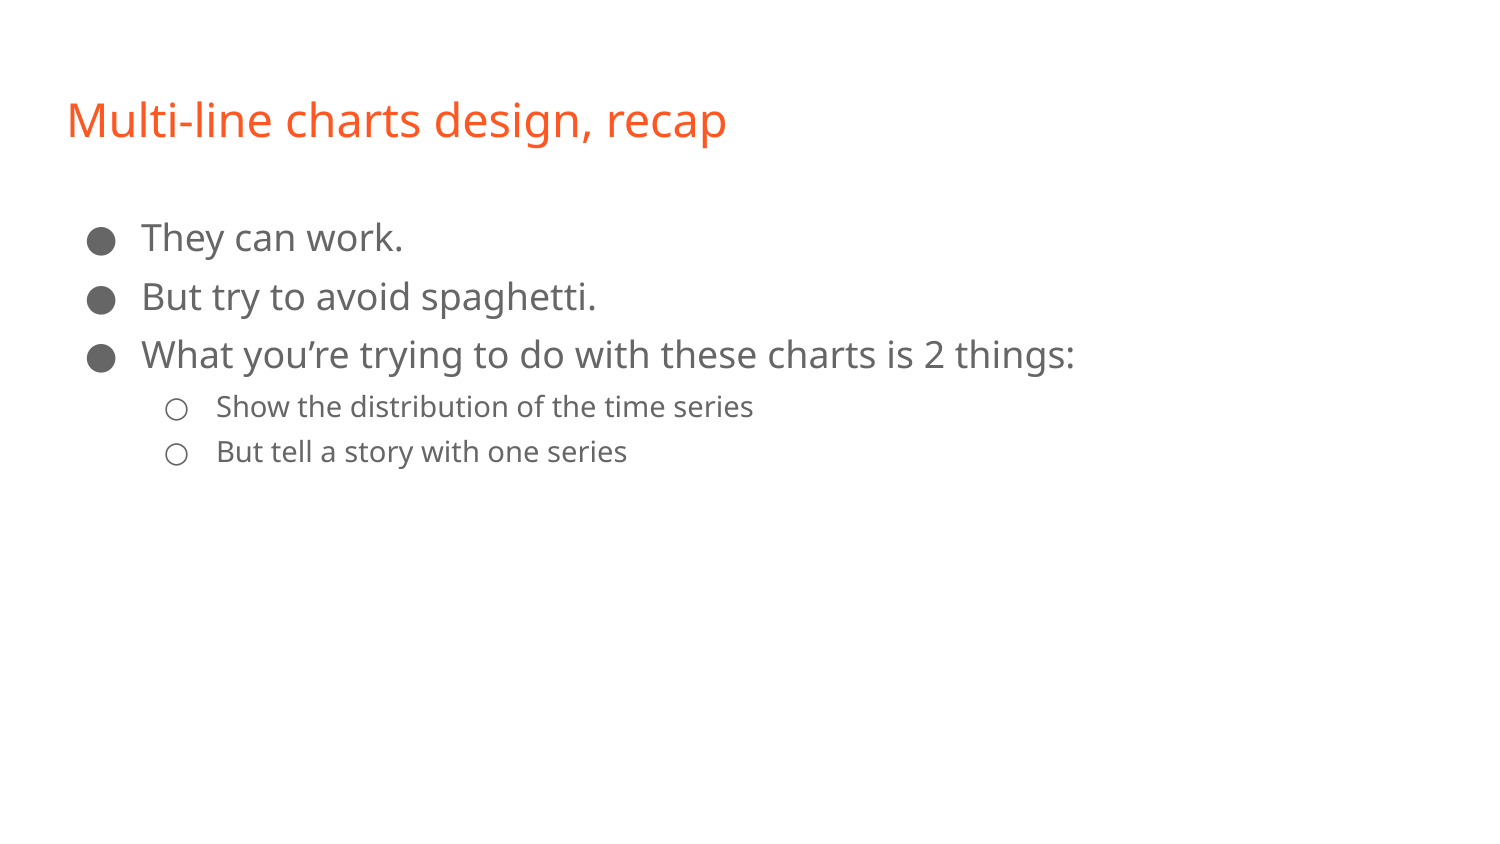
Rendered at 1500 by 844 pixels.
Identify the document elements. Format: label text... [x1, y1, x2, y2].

list They can work. But try to avoid spaghetti. What you’re trying to do with these charts is 2 things: Show the distribution of the time series But tell a story with one series [51, 189, 1449, 750]
title Multi-line charts design, recap [51, 72, 1449, 167]
